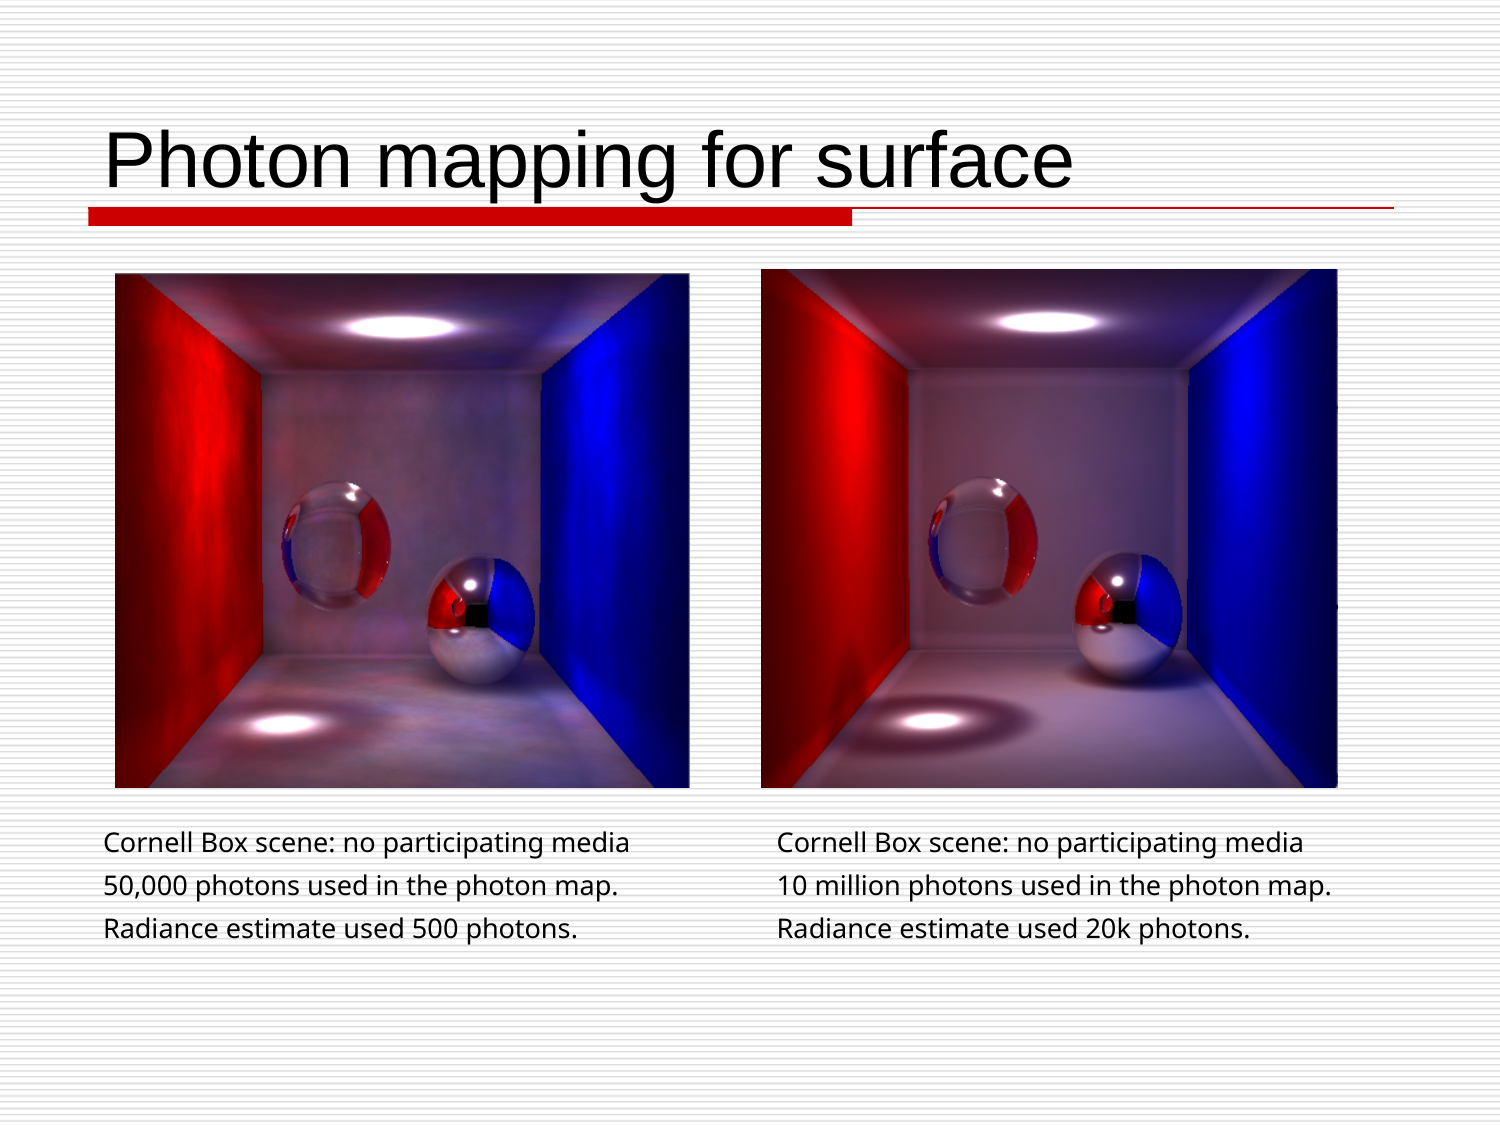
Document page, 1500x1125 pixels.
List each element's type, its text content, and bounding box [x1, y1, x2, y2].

title Photon mapping for surface [88, 0, 1399, 211]
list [114, 269, 691, 789]
picture [0, 0, 1500, 1125]
text_box Cornell Box scene: no participating media 50,000 photons used in the photon map. Radiance estimate used 500 photons. [88, 822, 722, 1059]
text_box Cornell Box scene: no participating media 10 million photons used in the photon map. Radiance estimate used 20k photons. [761, 822, 1427, 1059]
